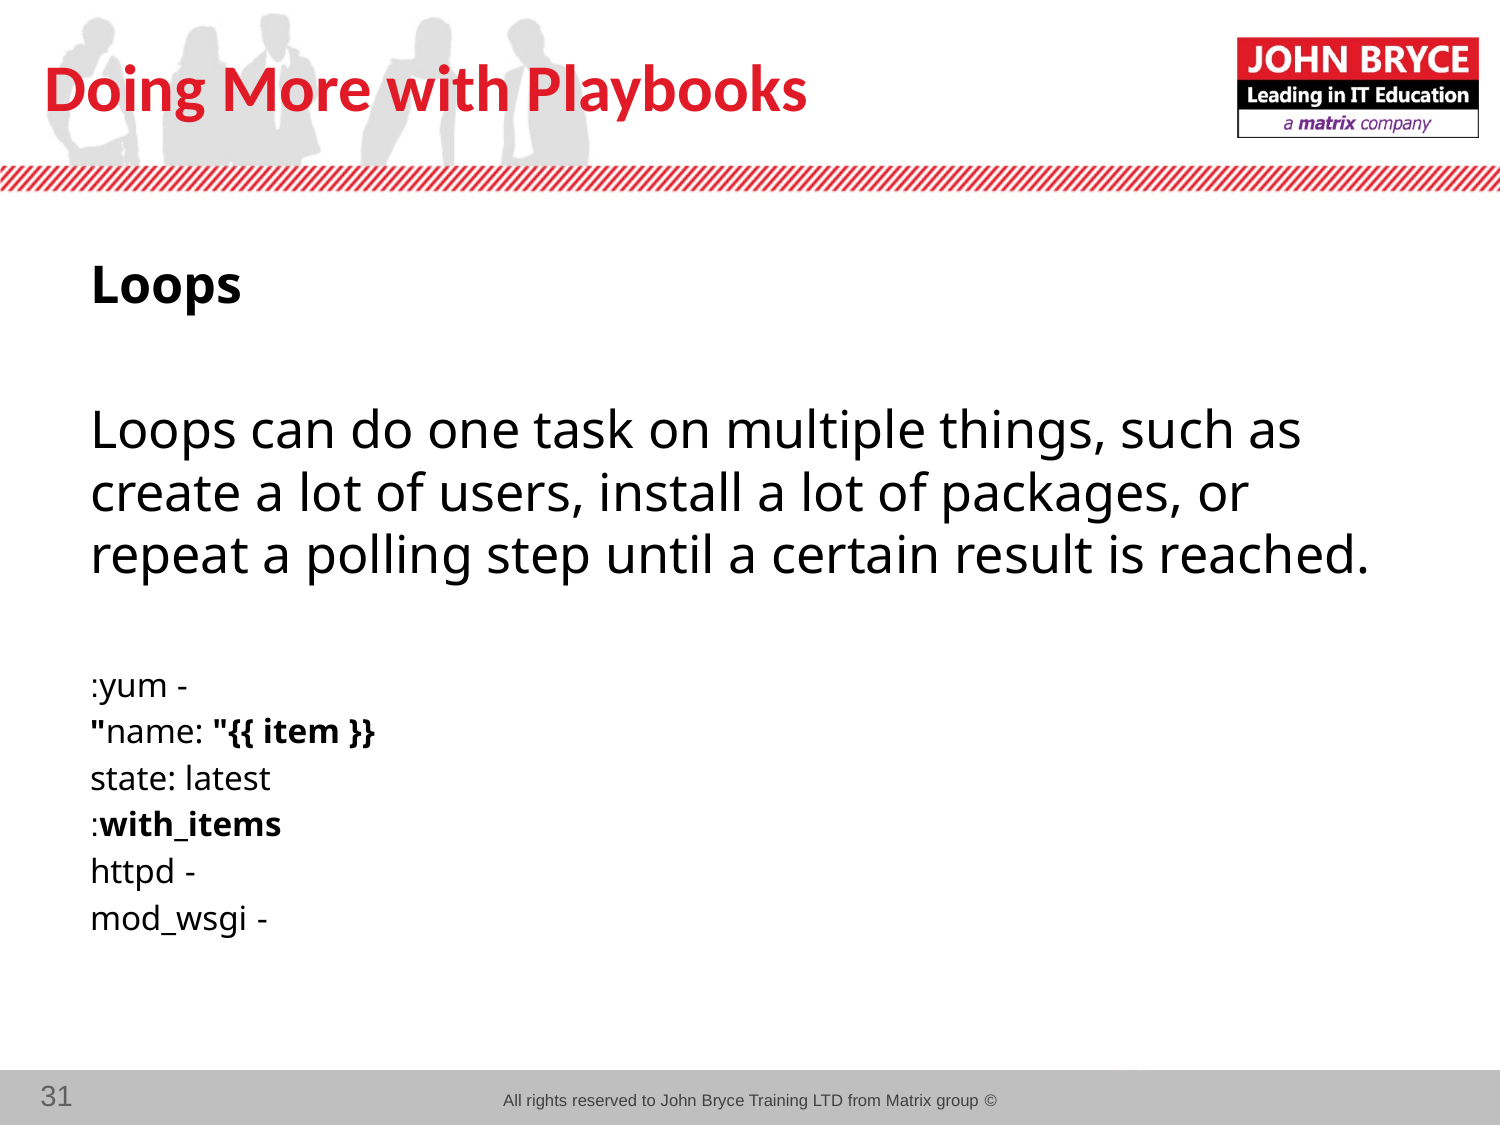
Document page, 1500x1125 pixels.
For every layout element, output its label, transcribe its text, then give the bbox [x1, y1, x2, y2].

picture [0, 0, 1500, 1070]
list Loops Loops can do one task on multiple things, such as create a lot of users, install a lot of packages, or repeat a polling step until a certain result is reached. - yum: name: "{{ item }}" state: latest with_items: - httpd - mod_wsgi [75, 243, 1425, 1047]
title Doing More with Playbooks [29, 21, 1022, 150]
